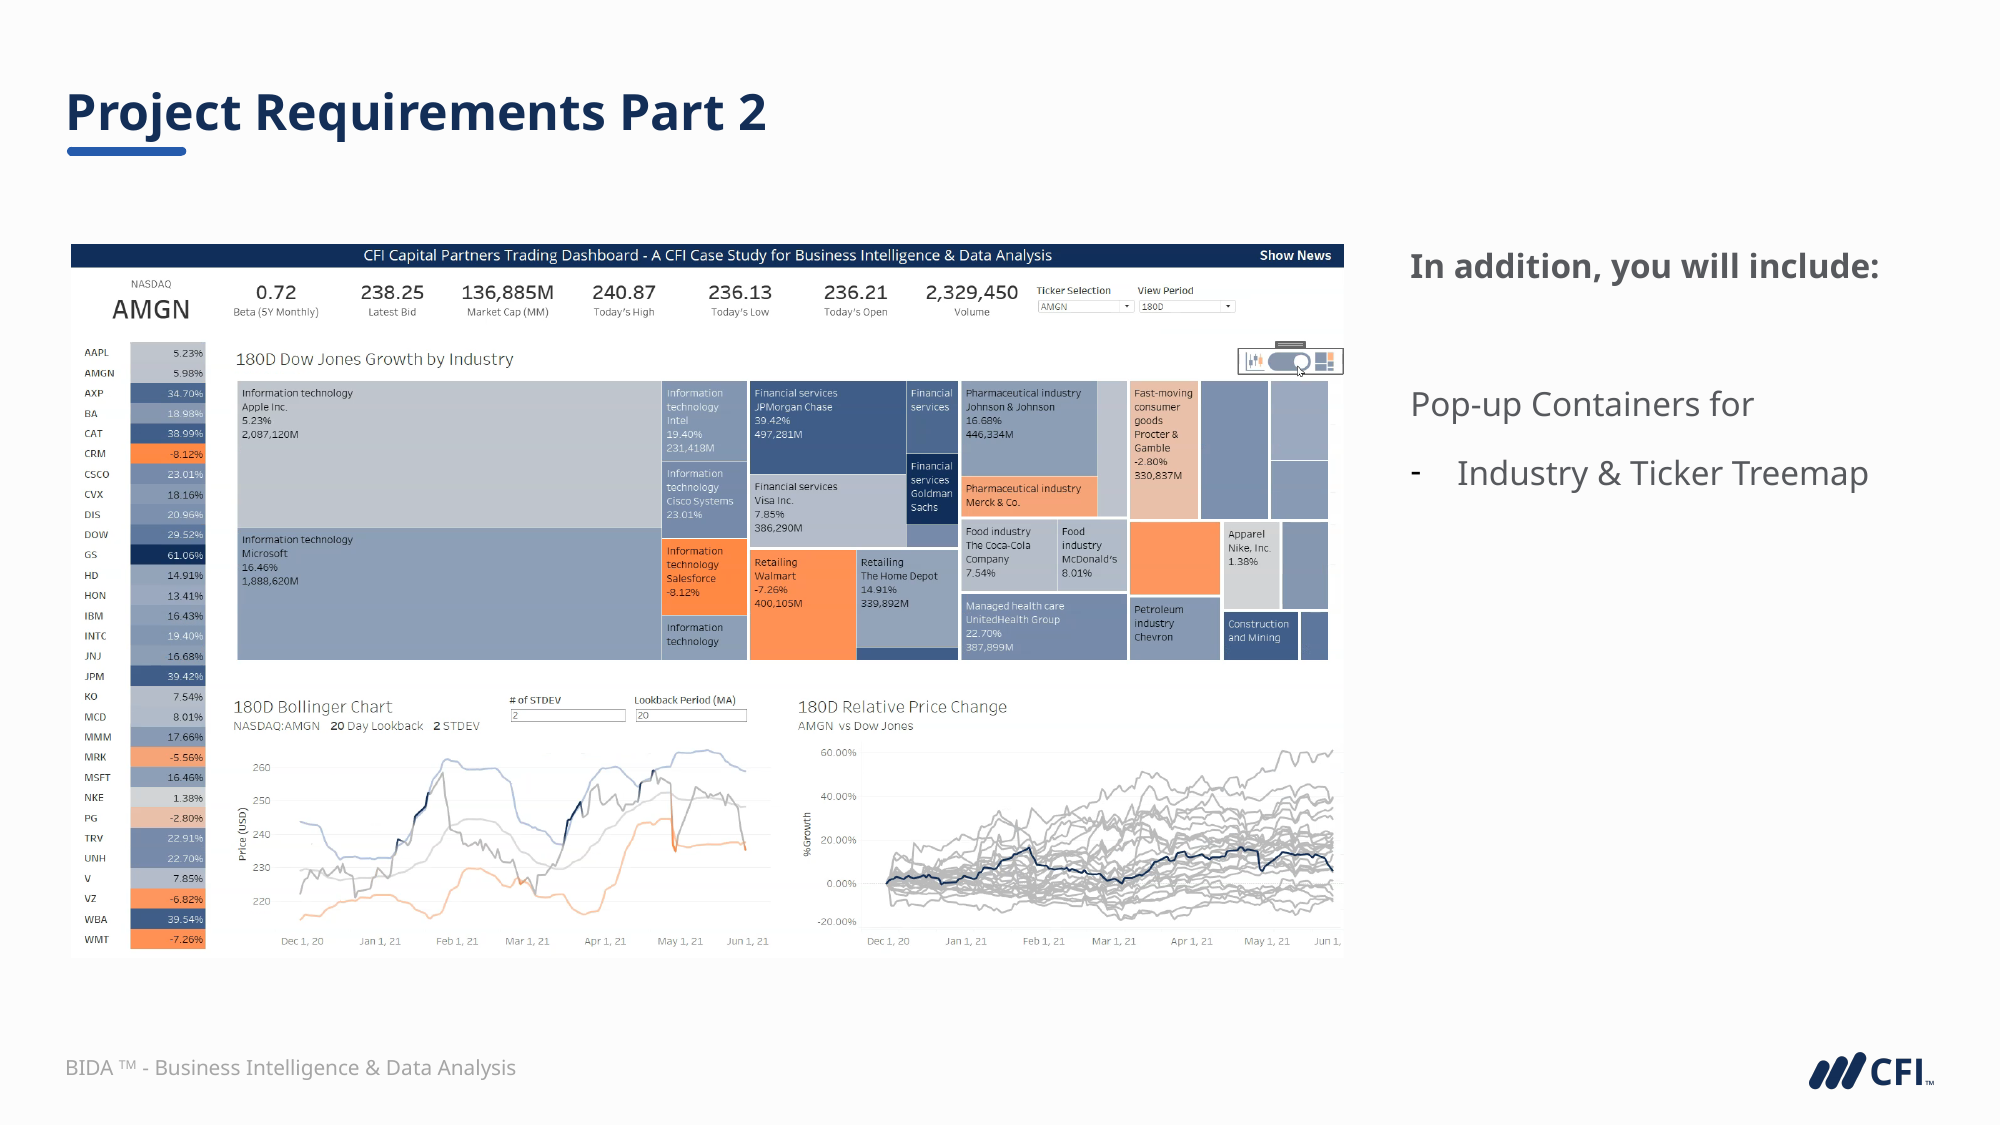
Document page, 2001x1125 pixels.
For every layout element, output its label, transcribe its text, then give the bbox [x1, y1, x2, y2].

text_box In addition, you will include: Pop-up Containers for Industry & Ticker Treemap [1410, 237, 1950, 964]
title Project Requirements Part 2 [50, 56, 1781, 172]
picture [1809, 1050, 1934, 1091]
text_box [70, 243, 1345, 959]
